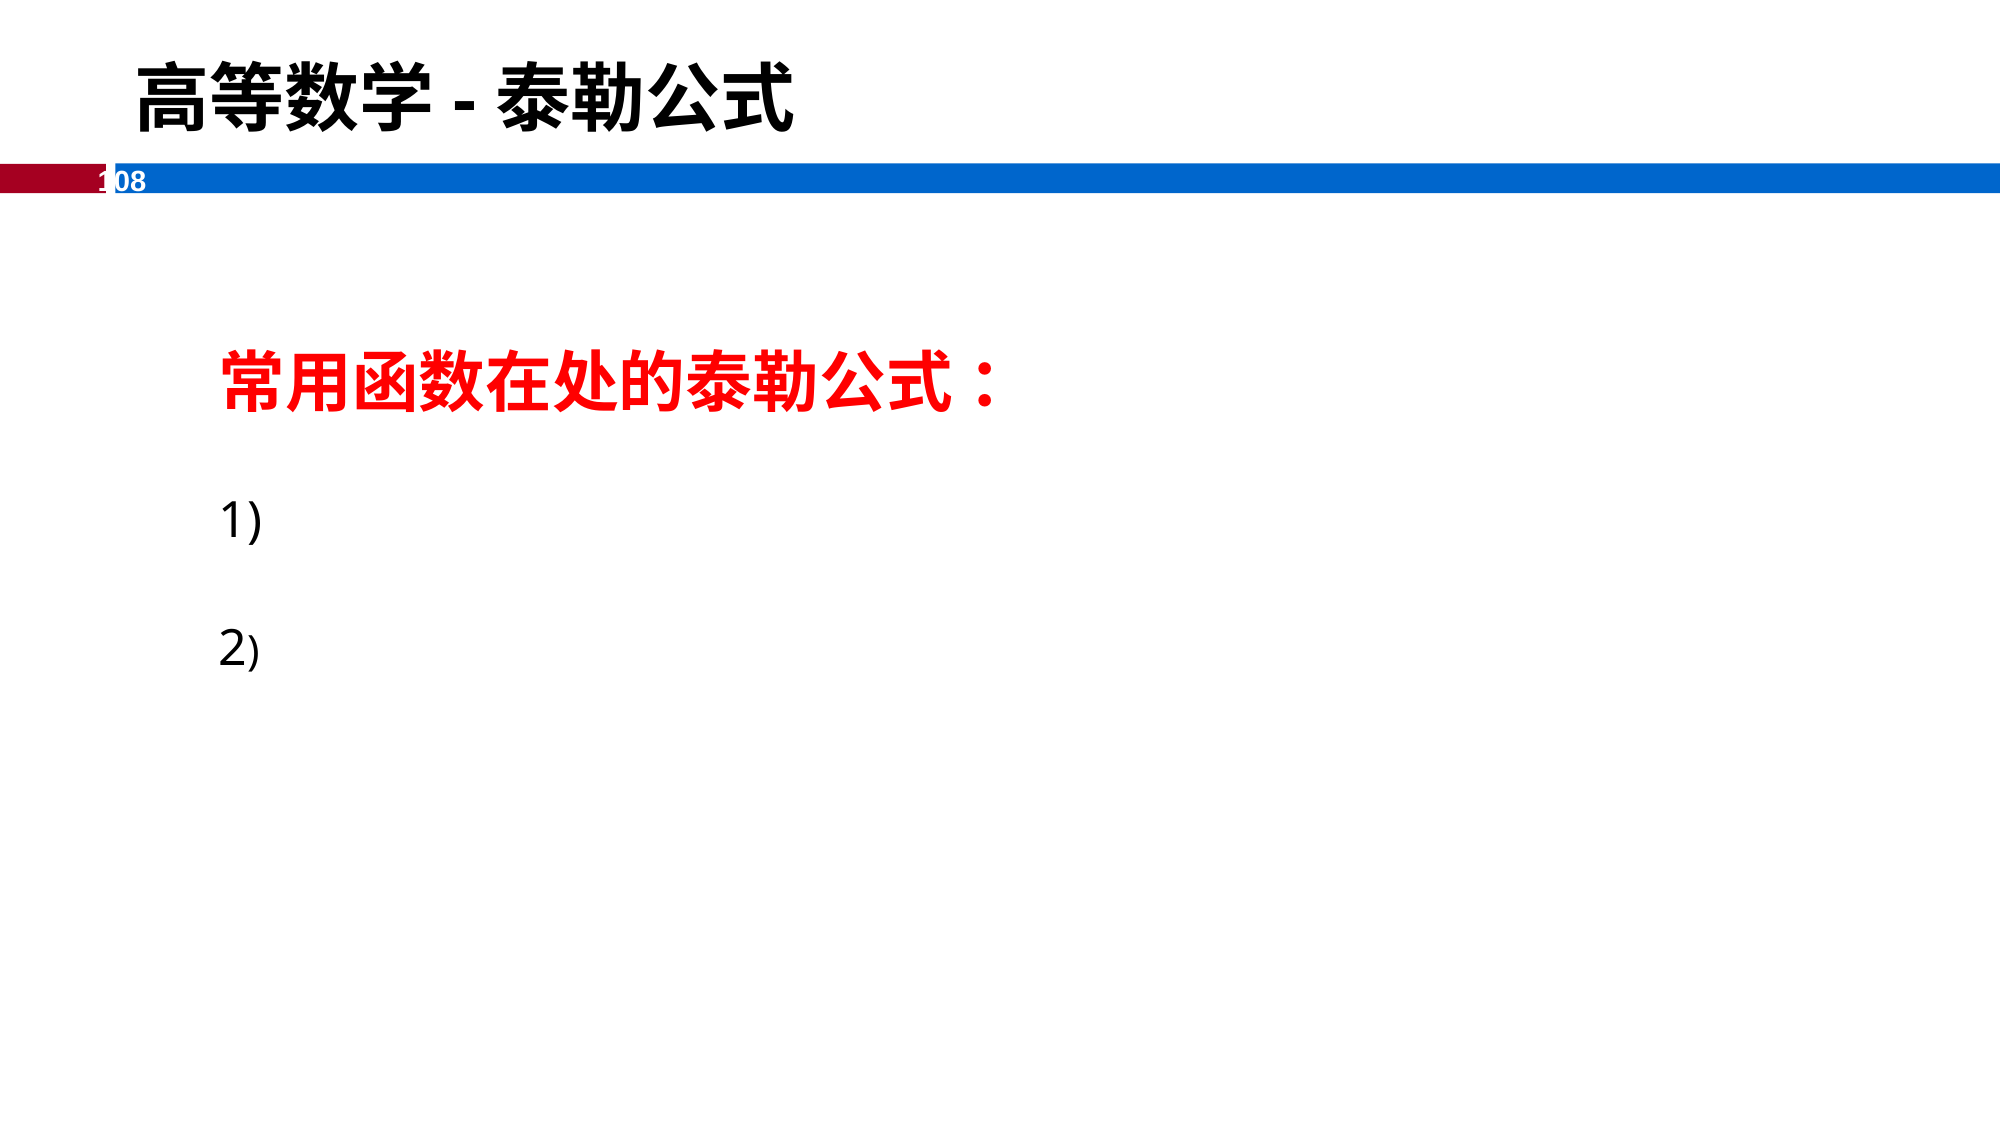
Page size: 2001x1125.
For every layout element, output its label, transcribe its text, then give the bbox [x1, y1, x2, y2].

text_box 高等数学-泰勒公式 [119, 41, 1284, 239]
